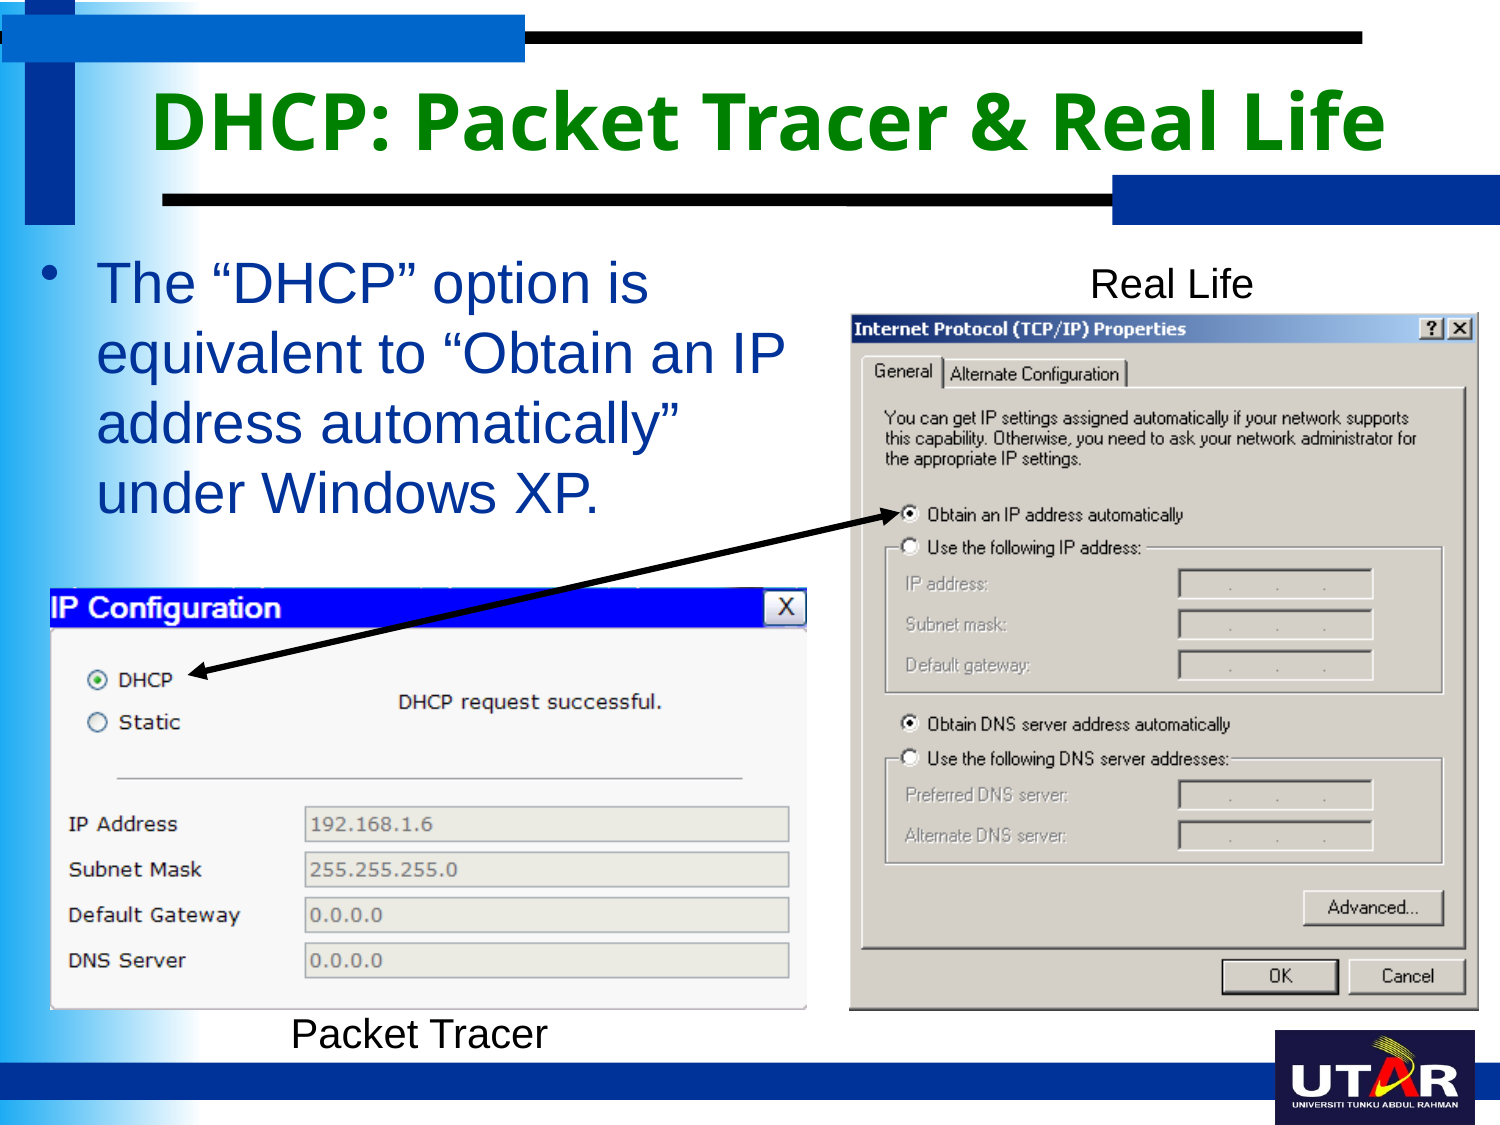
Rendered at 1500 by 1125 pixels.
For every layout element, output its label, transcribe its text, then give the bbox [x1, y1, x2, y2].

list The “DHCP” option is equivalent to “Obtain an IP address automatically” under Windows XP. [24, 237, 813, 551]
picture [49, 587, 807, 1010]
title DHCP: Packet Tracer & Real Life [74, 49, 1463, 188]
text_box Packet Tracer [275, 1019, 564, 1065]
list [849, 312, 1479, 1012]
text_box Real Life [1075, 249, 1270, 310]
picture [1275, 1030, 1475, 1125]
